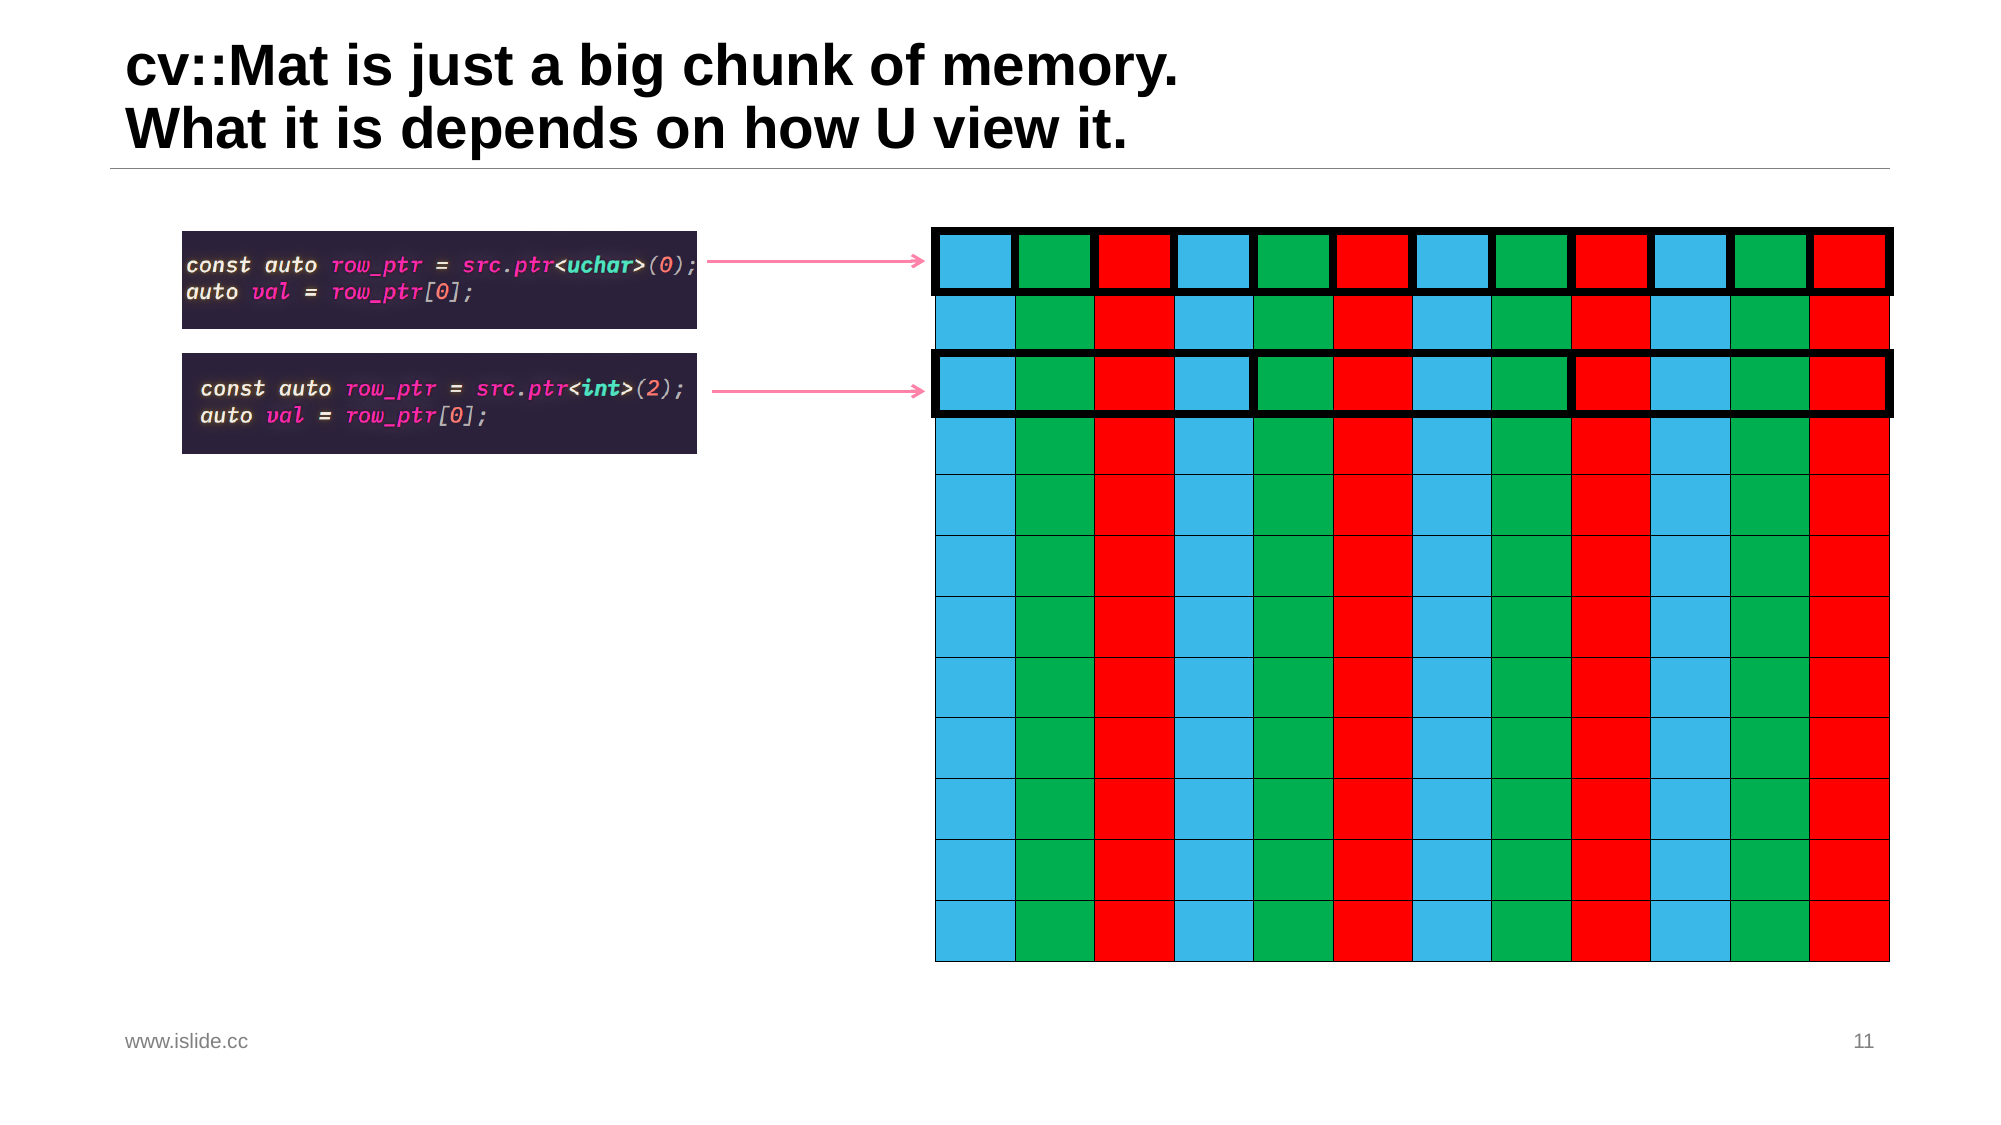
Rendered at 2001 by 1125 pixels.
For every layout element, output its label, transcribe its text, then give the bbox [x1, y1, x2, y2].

table_cell [936, 718, 1015, 778]
table_cell [1175, 475, 1253, 535]
table_cell [1016, 475, 1094, 535]
table_cell [1095, 779, 1174, 839]
table_cell [1175, 296, 1253, 349]
table_header [1019, 235, 1090, 288]
table_header [1576, 235, 1647, 288]
table_cell [1413, 901, 1491, 961]
table_cell [1334, 475, 1412, 535]
slide_number 11 [1412, 1023, 1890, 1058]
table_cell [1810, 779, 1889, 839]
table_cell [936, 779, 1015, 839]
table_cell [1572, 718, 1650, 778]
table_cell [1651, 597, 1730, 657]
table_cell [1651, 536, 1730, 596]
table_cell [1572, 418, 1650, 474]
table_cell [1492, 658, 1571, 717]
table_cell [1254, 658, 1333, 717]
table_cell [1254, 718, 1333, 778]
table_cell [1258, 357, 1333, 410]
table_cell [1731, 296, 1809, 349]
table_cell [1731, 658, 1809, 717]
table_cell [1095, 597, 1174, 657]
table_cell [1016, 779, 1094, 839]
table_cell [1651, 658, 1730, 717]
table_cell [1254, 779, 1333, 839]
table_cell [1651, 718, 1730, 778]
table_cell [1651, 840, 1730, 900]
table_cell [936, 418, 1015, 474]
table_cell [1334, 597, 1412, 657]
table_header [1735, 235, 1806, 288]
table_cell [1492, 901, 1571, 961]
table_cell [1254, 597, 1333, 657]
table_cell [1095, 296, 1174, 349]
table_cell [1175, 901, 1253, 961]
table_cell [1413, 597, 1491, 657]
table_cell [1334, 901, 1412, 961]
table_header [1814, 235, 1885, 288]
table_cell [1175, 779, 1253, 839]
table_cell [1334, 296, 1412, 349]
table_cell [1492, 418, 1571, 474]
table_cell [1095, 658, 1174, 717]
table_cell [940, 357, 1015, 410]
table_cell [1254, 840, 1333, 900]
table_header [1655, 235, 1726, 288]
table_cell [1572, 536, 1650, 596]
table_cell [1810, 718, 1889, 778]
table_cell [1413, 418, 1491, 474]
table_cell [1810, 418, 1889, 474]
table_cell [1413, 779, 1491, 839]
table_cell [1731, 536, 1809, 596]
table_header [1337, 235, 1408, 288]
table_cell [936, 597, 1015, 657]
table_cell [1572, 296, 1650, 349]
table_cell [1413, 536, 1491, 596]
table_cell [1810, 357, 1885, 410]
table_cell [1175, 597, 1253, 657]
table_cell [1334, 536, 1412, 596]
table_cell [936, 475, 1015, 535]
table_cell [1651, 475, 1730, 535]
table_cell [1334, 658, 1412, 717]
table_cell [1572, 475, 1650, 535]
table_header [940, 235, 1011, 288]
table_cell [1175, 718, 1253, 778]
table_cell [1016, 658, 1094, 717]
table_cell [1651, 296, 1730, 349]
table_cell [936, 296, 1015, 349]
table_cell [1254, 901, 1333, 961]
table_cell [1175, 536, 1253, 596]
table_cell [1016, 357, 1094, 410]
table_cell [1095, 418, 1174, 474]
table_cell [1731, 597, 1809, 657]
table_cell [1334, 840, 1412, 900]
table_cell [1334, 418, 1412, 474]
picture [181, 231, 697, 329]
table_cell [1810, 475, 1889, 535]
table_cell [1572, 840, 1650, 900]
table_cell [1254, 296, 1333, 349]
table_cell [1254, 475, 1333, 535]
table_cell [1731, 718, 1809, 778]
table_cell [1731, 840, 1809, 900]
table_cell [936, 658, 1015, 717]
table_cell [1492, 779, 1571, 839]
table_cell [1572, 779, 1650, 839]
table_cell [1810, 840, 1889, 900]
table_cell [1175, 840, 1253, 900]
table_cell [1492, 357, 1567, 410]
table_cell [1731, 475, 1809, 535]
picture [181, 353, 697, 454]
table_cell [1334, 357, 1412, 410]
table_cell [1016, 296, 1094, 349]
table_cell [1413, 357, 1491, 410]
table_cell [1016, 418, 1094, 474]
table_cell [1016, 597, 1094, 657]
table_cell [1254, 418, 1333, 474]
table_cell [1810, 536, 1889, 596]
table_cell [1095, 901, 1174, 961]
table_cell [936, 536, 1015, 596]
table_cell [1413, 718, 1491, 778]
table_cell [1572, 658, 1650, 717]
table_cell [936, 901, 1015, 961]
table_cell [1175, 418, 1253, 474]
table_cell [1731, 357, 1809, 410]
table_cell [1095, 718, 1174, 778]
table_cell [1413, 296, 1491, 349]
table_cell [1175, 658, 1253, 717]
table_cell [1810, 296, 1889, 349]
table_cell [1576, 357, 1650, 410]
table_cell [1095, 357, 1174, 410]
table_cell [1651, 357, 1730, 410]
table_cell [1810, 658, 1889, 717]
table_header [1178, 235, 1249, 288]
table_cell [1334, 779, 1412, 839]
title cv::Mat is just a big chunk of memory. What it is depends on how U view it. [109, 0, 1890, 169]
table_cell [1254, 536, 1333, 596]
table_cell [1810, 597, 1889, 657]
table_header [1099, 235, 1170, 288]
table_cell [1016, 901, 1094, 961]
table_cell [1095, 840, 1174, 900]
table_cell [1095, 536, 1174, 596]
table_cell [1810, 901, 1889, 961]
table_cell [936, 840, 1015, 900]
table_cell [1016, 536, 1094, 596]
table_cell [1492, 296, 1571, 349]
table_cell [1492, 597, 1571, 657]
table_cell [1016, 718, 1094, 778]
footer www.islide.cc [109, 1023, 790, 1058]
table_cell [1731, 779, 1809, 839]
table_header [1417, 235, 1488, 288]
table_cell [1492, 718, 1571, 778]
table_cell [1651, 779, 1730, 839]
table_cell [1651, 901, 1730, 961]
table_cell [1731, 418, 1809, 474]
table_cell [1413, 658, 1491, 717]
table_cell [1651, 418, 1730, 474]
table_cell [1016, 840, 1094, 900]
table_cell [1413, 475, 1491, 535]
table_cell [1492, 475, 1571, 535]
table_cell [1572, 901, 1650, 961]
table_cell [1572, 597, 1650, 657]
table_header [1258, 235, 1329, 288]
table_cell [1492, 536, 1571, 596]
table_cell [1492, 840, 1571, 900]
table_cell [1731, 901, 1809, 961]
table_cell [1334, 718, 1412, 778]
table_cell [1413, 840, 1491, 900]
table_cell [1175, 357, 1249, 410]
table_header [1496, 235, 1567, 288]
table_cell [1095, 475, 1174, 535]
